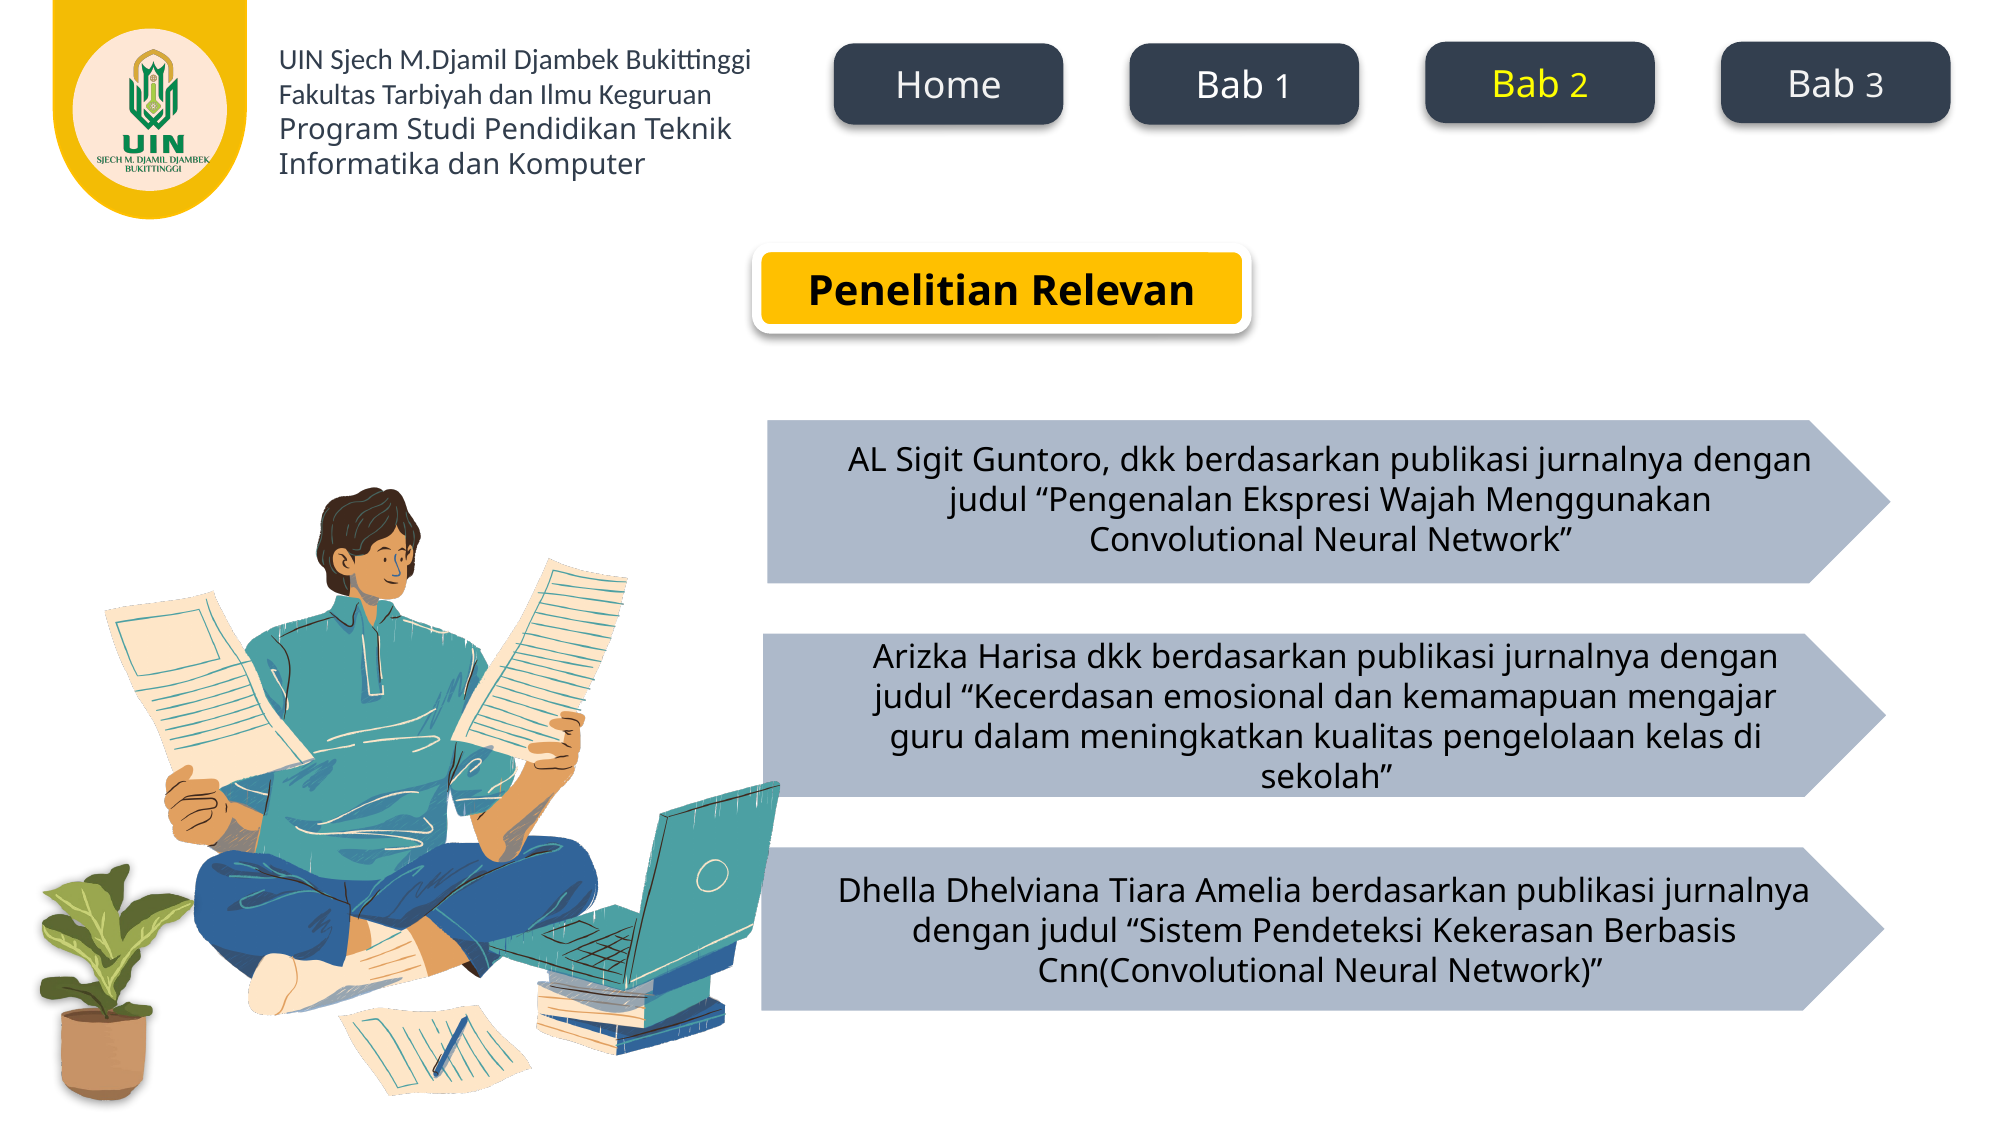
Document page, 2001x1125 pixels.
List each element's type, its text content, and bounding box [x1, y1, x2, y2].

picture [86, 43, 221, 179]
text_box UIN Sjech M.Djamil Djambek Bukittinggi Fakultas Tarbiyah dan Ilmu Keguruan Program Studi Pendidikan Teknik Informatika dan Komputer [278, 40, 764, 181]
text_box [52, 0, 247, 220]
text_box [221, 78, 227, 141]
text_box Bab 1 [1128, 42, 1361, 126]
text_box [104, 487, 781, 1096]
text_box Bab 2 [1424, 40, 1656, 125]
text_box [109, 179, 190, 191]
text_box Dhella Dhelviana Tiara Amelia berdasarkan publikasi jurnalnya dengan judul “Sistem Pendeteksi Kekerasan Berbasis Cnn(Convolutional Neural Network)” [781, 843, 1891, 1015]
text_box Home [832, 42, 1065, 126]
text_box Penelitian Relevan [755, 246, 1248, 330]
text_box Arizka Harisa dkk berdasarkan publikasi jurnalnya dengan judul “Kecerdasan emosional dan kemamapuan mengajar guru dalam meningkatkan kualitas pengelolaan kelas di sekolah” [781, 629, 1893, 802]
text_box [72, 64, 86, 156]
picture [22, 844, 200, 1110]
text_box AL Sigit Guntoro, dkk berdasarkan publikasi jurnalnya dengan judul “Pengenalan Ekspresi Wajah Menggunakan Convolutional Neural Network” [763, 415, 1897, 588]
text_box Bab 3 [1720, 40, 1952, 125]
text_box [105, 28, 194, 43]
